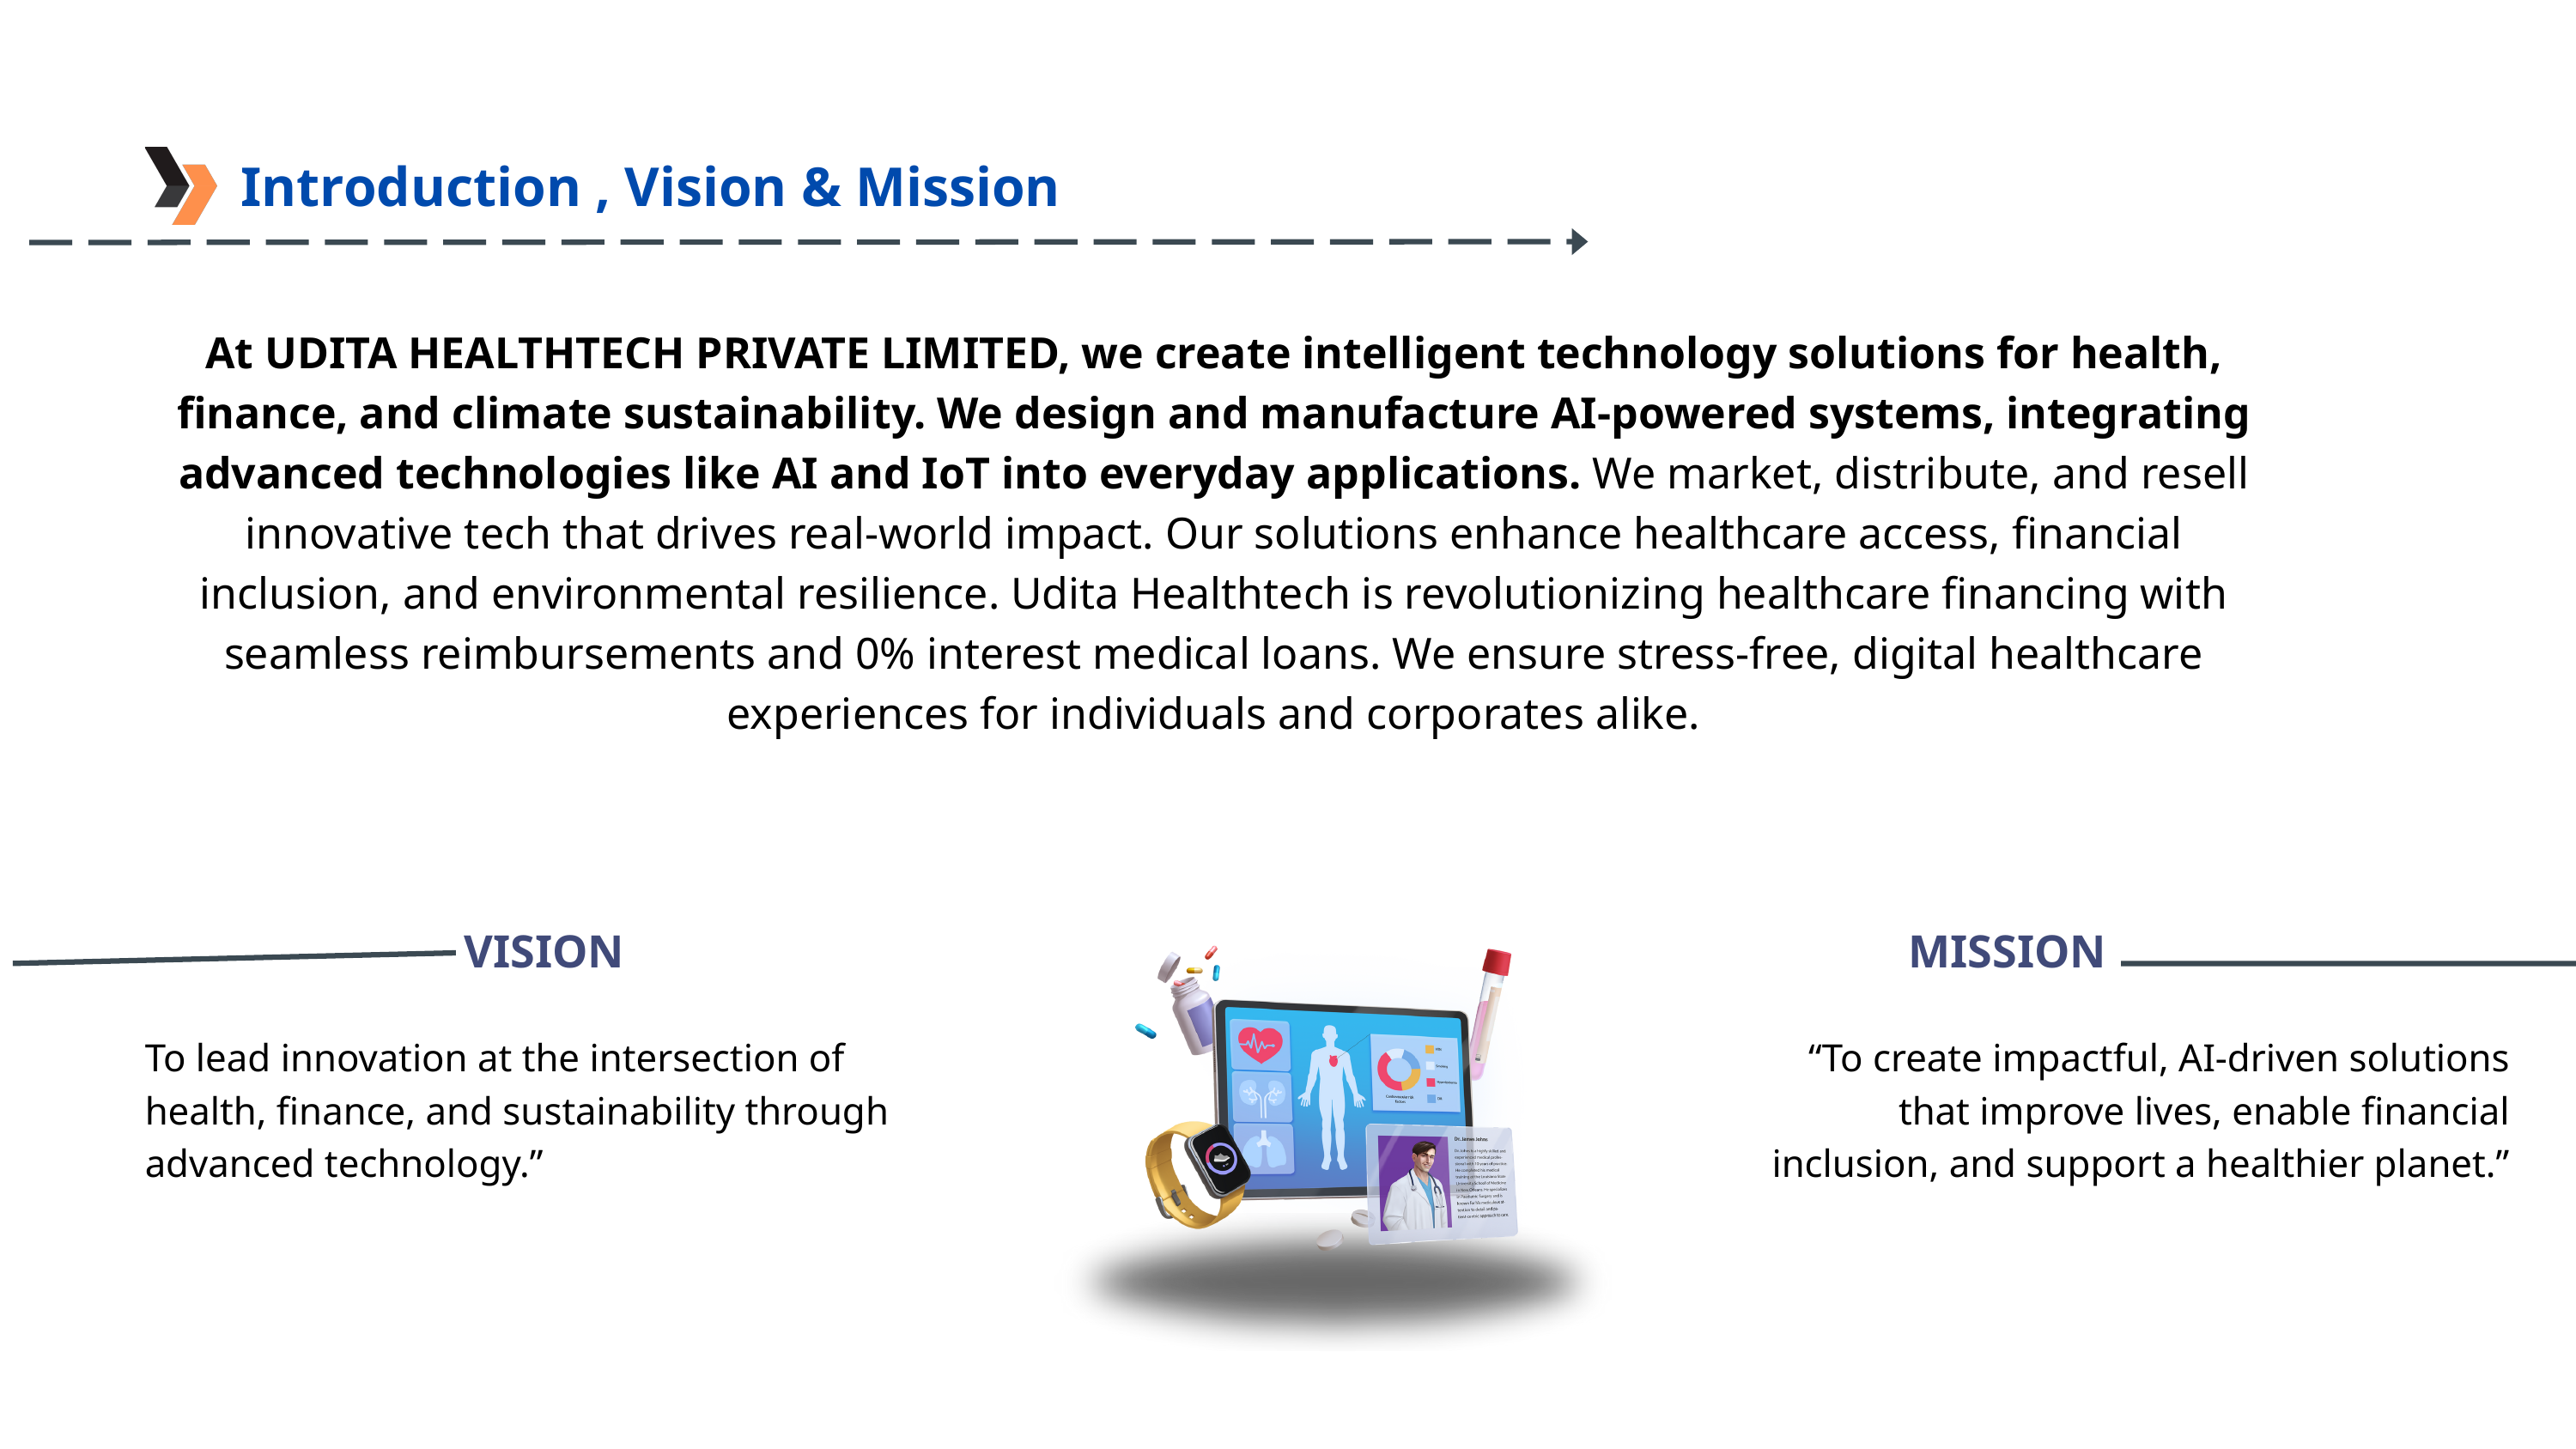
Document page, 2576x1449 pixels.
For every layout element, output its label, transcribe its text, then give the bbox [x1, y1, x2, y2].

text_box [1054, 1213, 1613, 1351]
text_box [144, 147, 217, 225]
text_box [1135, 926, 1533, 1304]
text_box [1577, 233, 1589, 251]
text_box “To create impactful, AI-driven solutions that improve lives, enable financial inclusion, and support a healthier planet.” [1750, 1027, 2511, 1185]
text_box Introduction , Vision & Mission [240, 146, 1358, 211]
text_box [1893, 914, 2122, 1013]
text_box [455, 914, 634, 1013]
text_box To lead innovation at the intersection of health, finance, and sustainability through advanced technology.” [144, 1027, 952, 1185]
text_box At UDITA HEALTHTECH PRIVATE LIMITED, we create intelligent technology solutions for health, finance, and climate sustainability. We design and manufacture AI-powered systems, integrating advanced technologies like AI and IoT into everyday applications. We market, distribute, and resell innovative tech that drives real-world impact. Our solutions enhance healthcare access, financial inclusion, and environmental resilience. Udita Healthtech is revolutionizing healthcare financing with seamless reimbursements and 0% interest medical loans. We ensure stress-free, digital healthcare experiences for individuals and corporates alike. [151, 317, 2277, 881]
